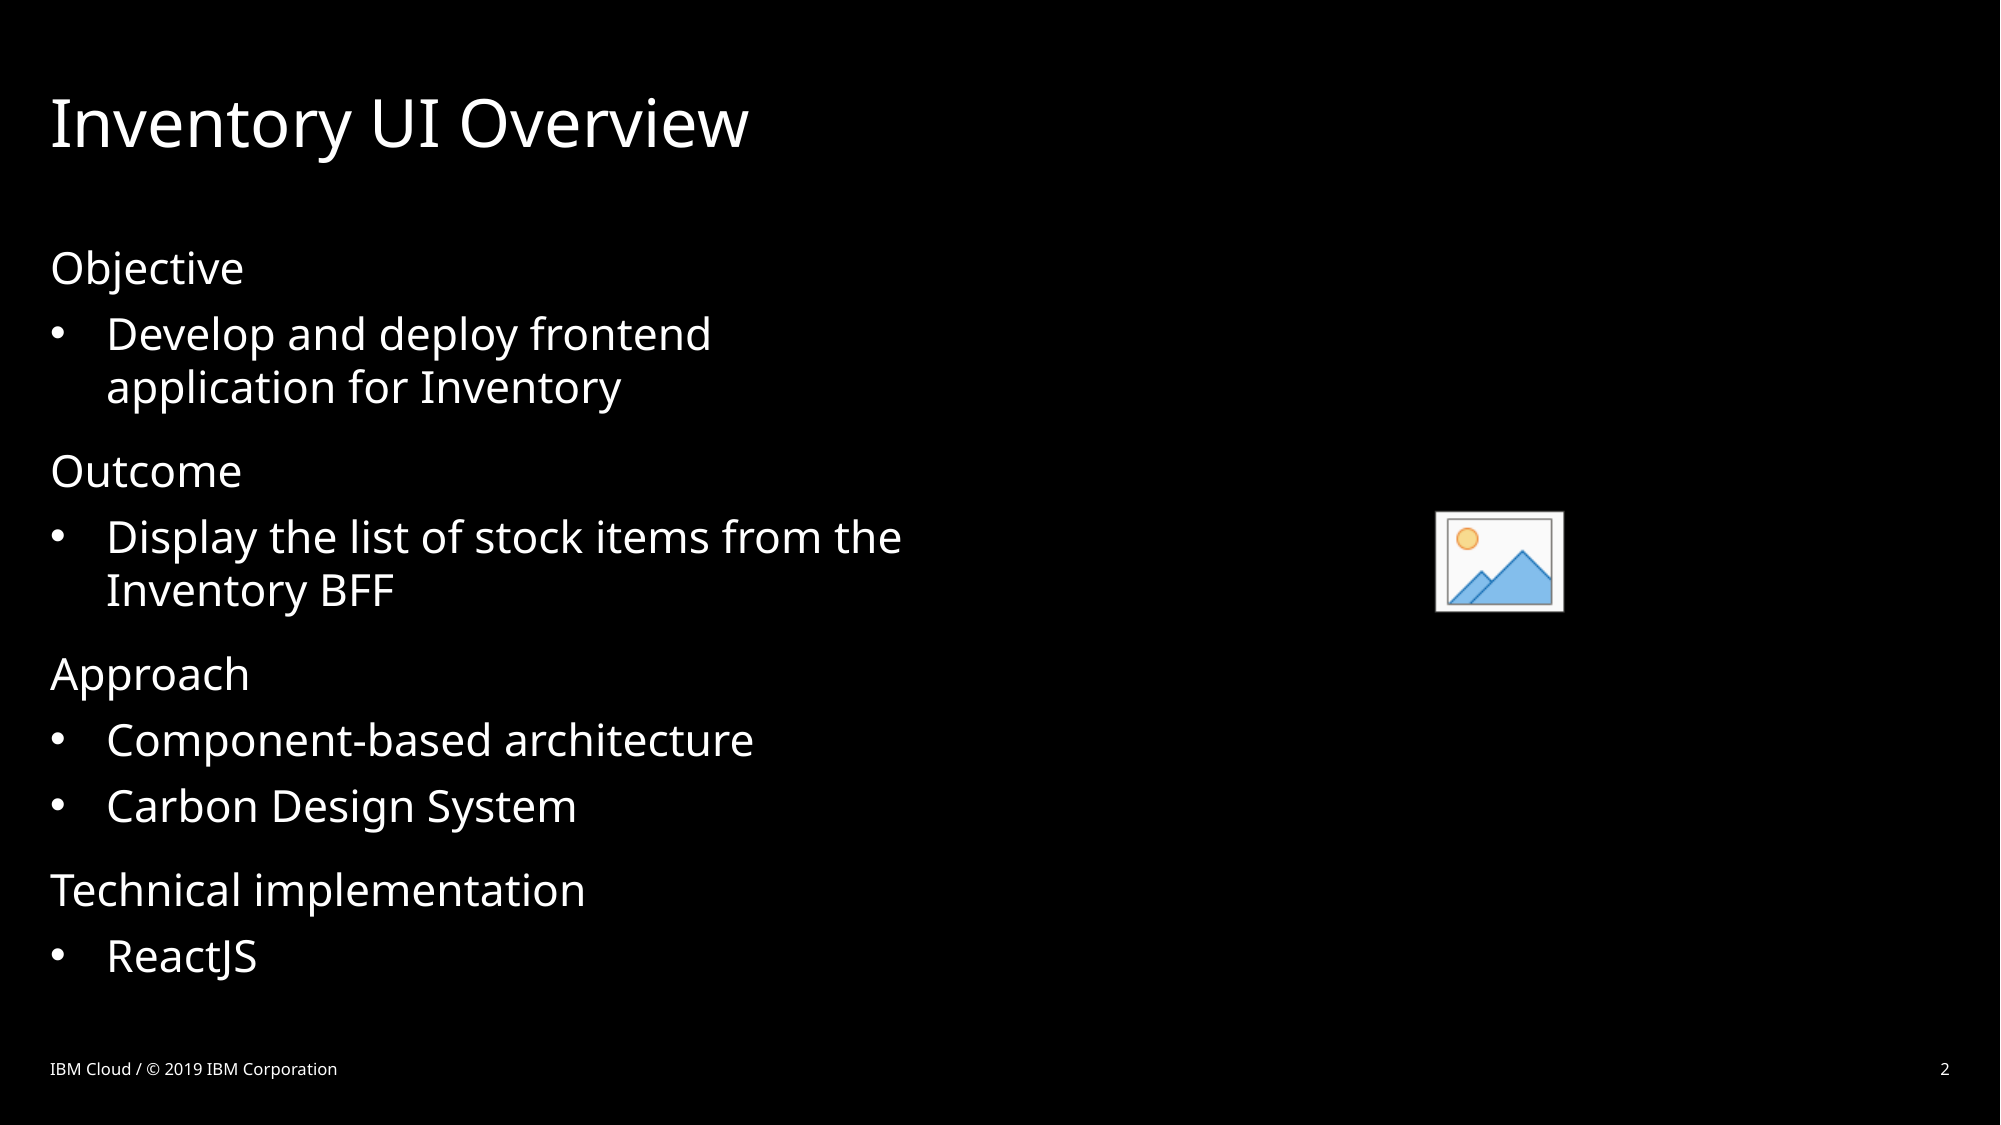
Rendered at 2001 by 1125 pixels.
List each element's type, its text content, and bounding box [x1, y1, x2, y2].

title Inventory UI Overview [50, 90, 950, 230]
footer IBM Cloud / © 2019 IBM Corporation [50, 1055, 994, 1086]
picture [999, 0, 2000, 1125]
list Objective Develop and deploy frontend application for Inventory Outcome Display the list of stock items from the Inventory BFF Approach Component-based architecture Carbon Design System Technical implementation ReactJS [50, 239, 950, 1025]
